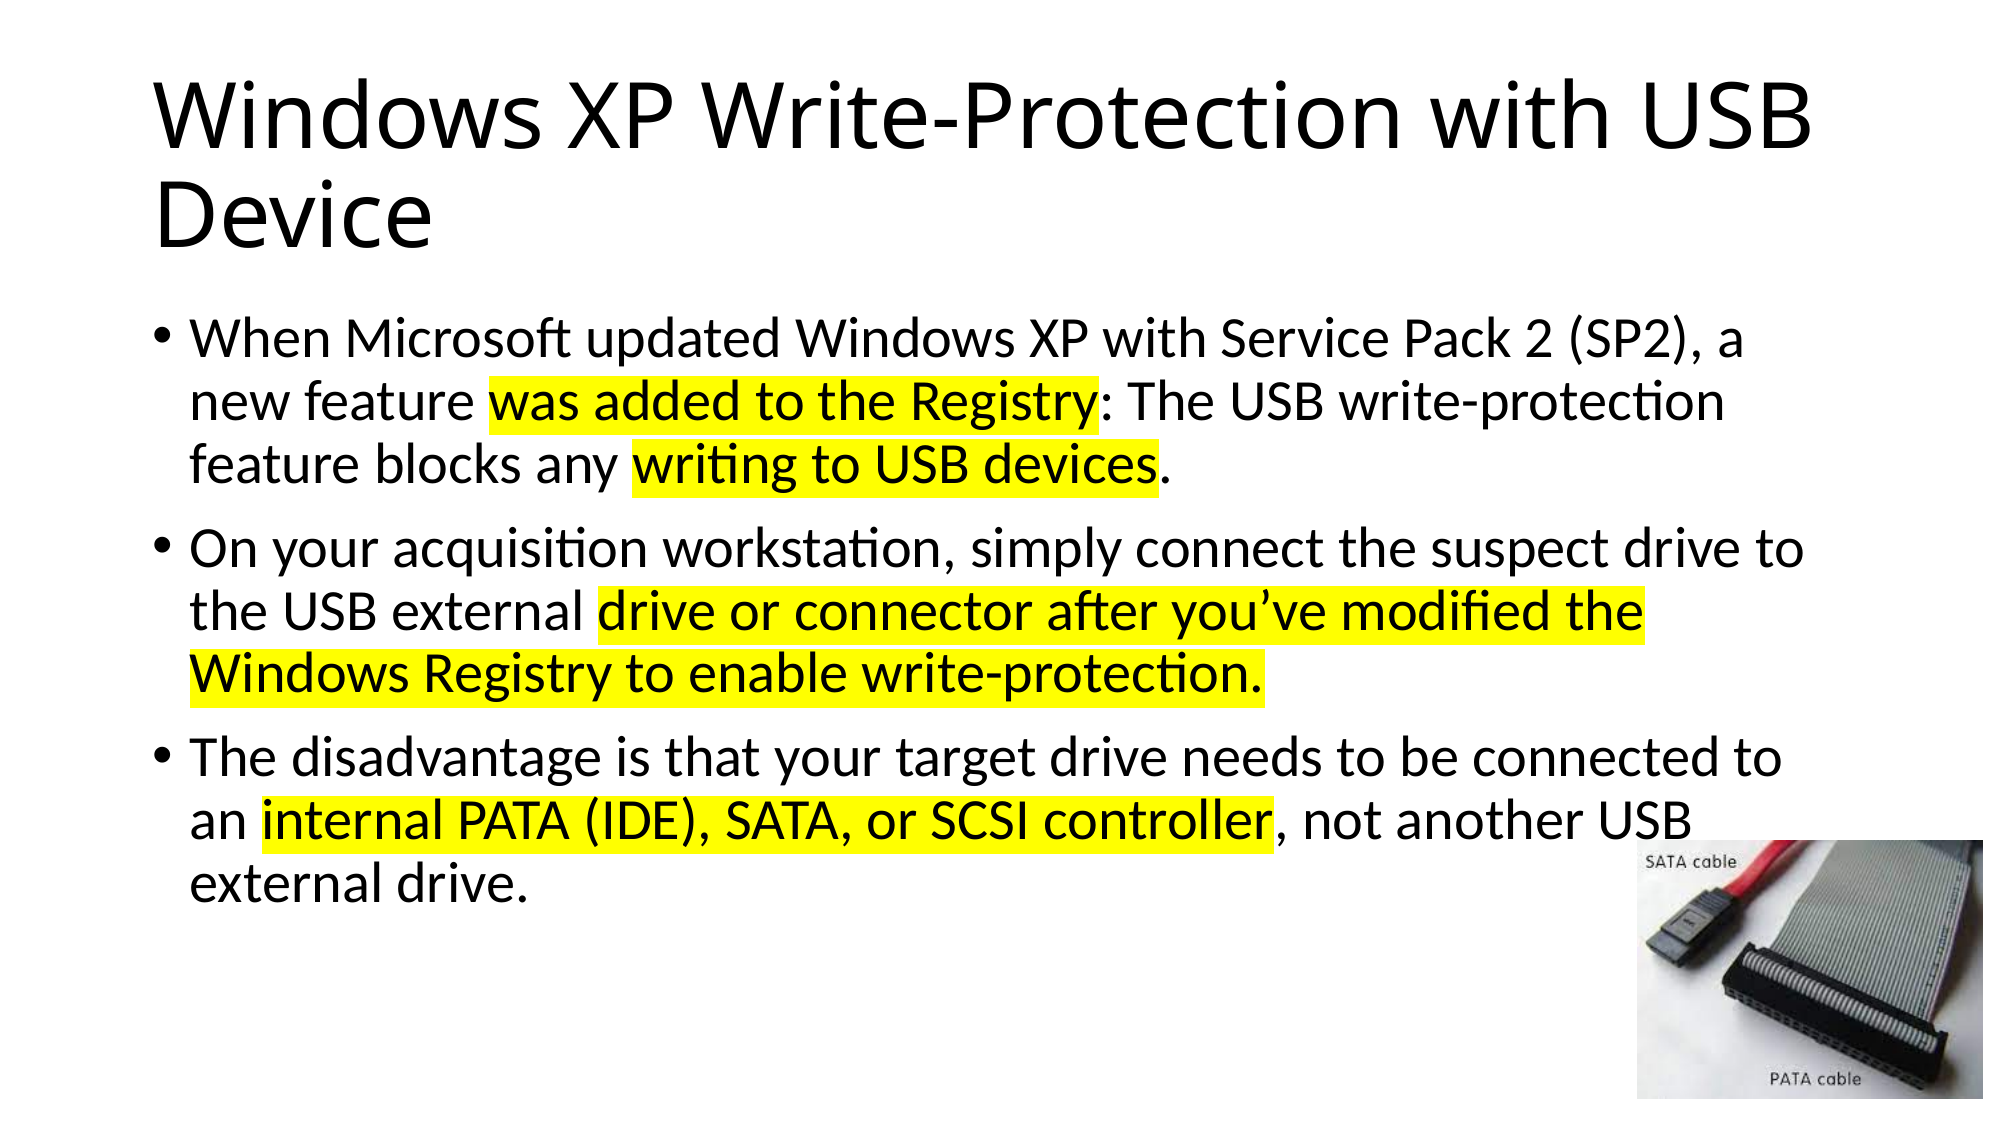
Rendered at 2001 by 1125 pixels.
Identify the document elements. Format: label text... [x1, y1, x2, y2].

picture [1637, 840, 1983, 1099]
title Windows XP Write-Protection with USB Device [137, 59, 1863, 278]
list When Microsoft updated Windows XP with Service Pack 2 (SP2), a new feature was added to the Registry: The USB write-protection feature blocks any writing to USB devices. On your acquisition workstation, simply connect the suspect drive to the USB external drive or connector after you’ve modified the Windows Registry to enable write-protection. The disadvantage is that your target drive needs to be connected to an internal PATA (IDE), SATA, or SCSI controller, not another USB external drive. [137, 299, 1863, 1014]
